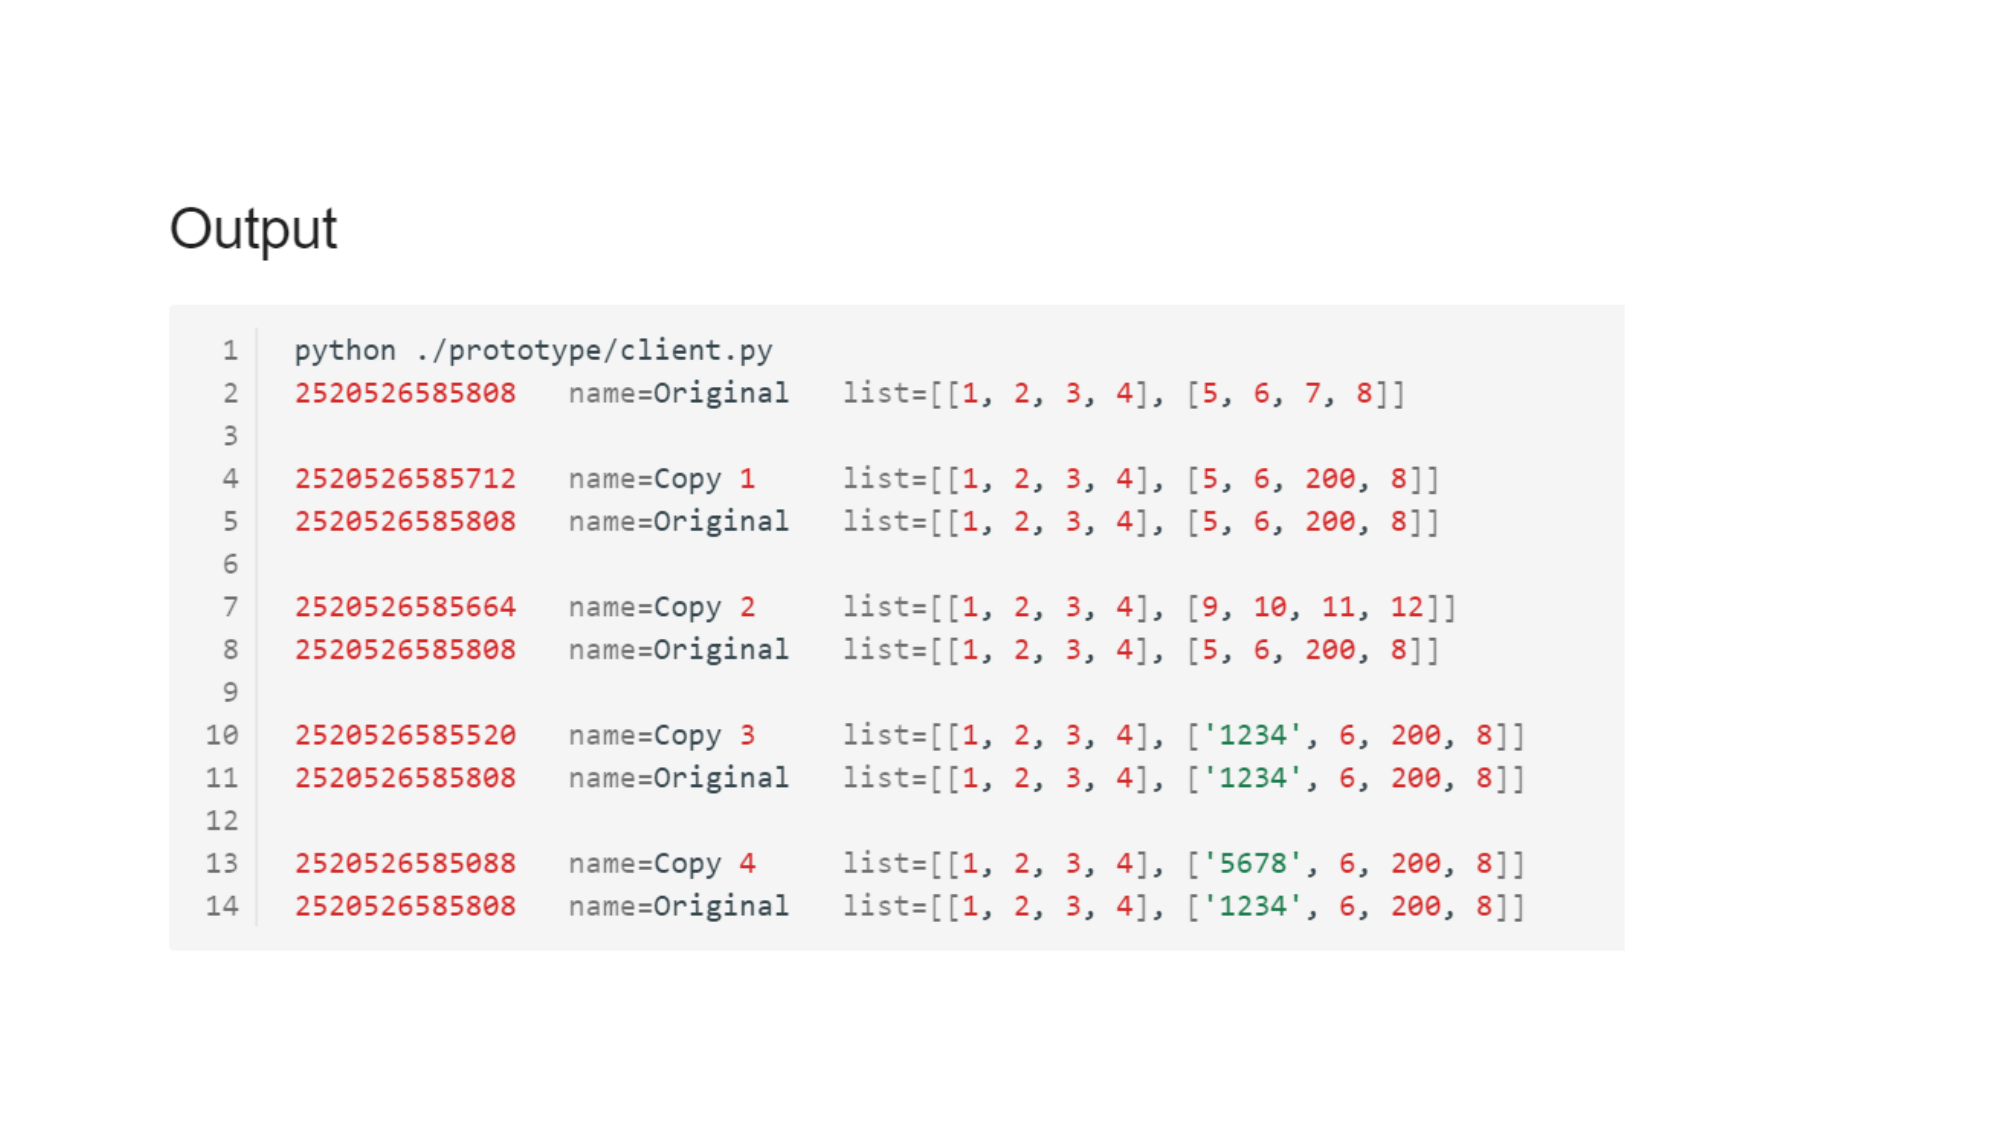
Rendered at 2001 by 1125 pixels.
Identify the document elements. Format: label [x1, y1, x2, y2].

picture [137, 165, 1625, 1022]
